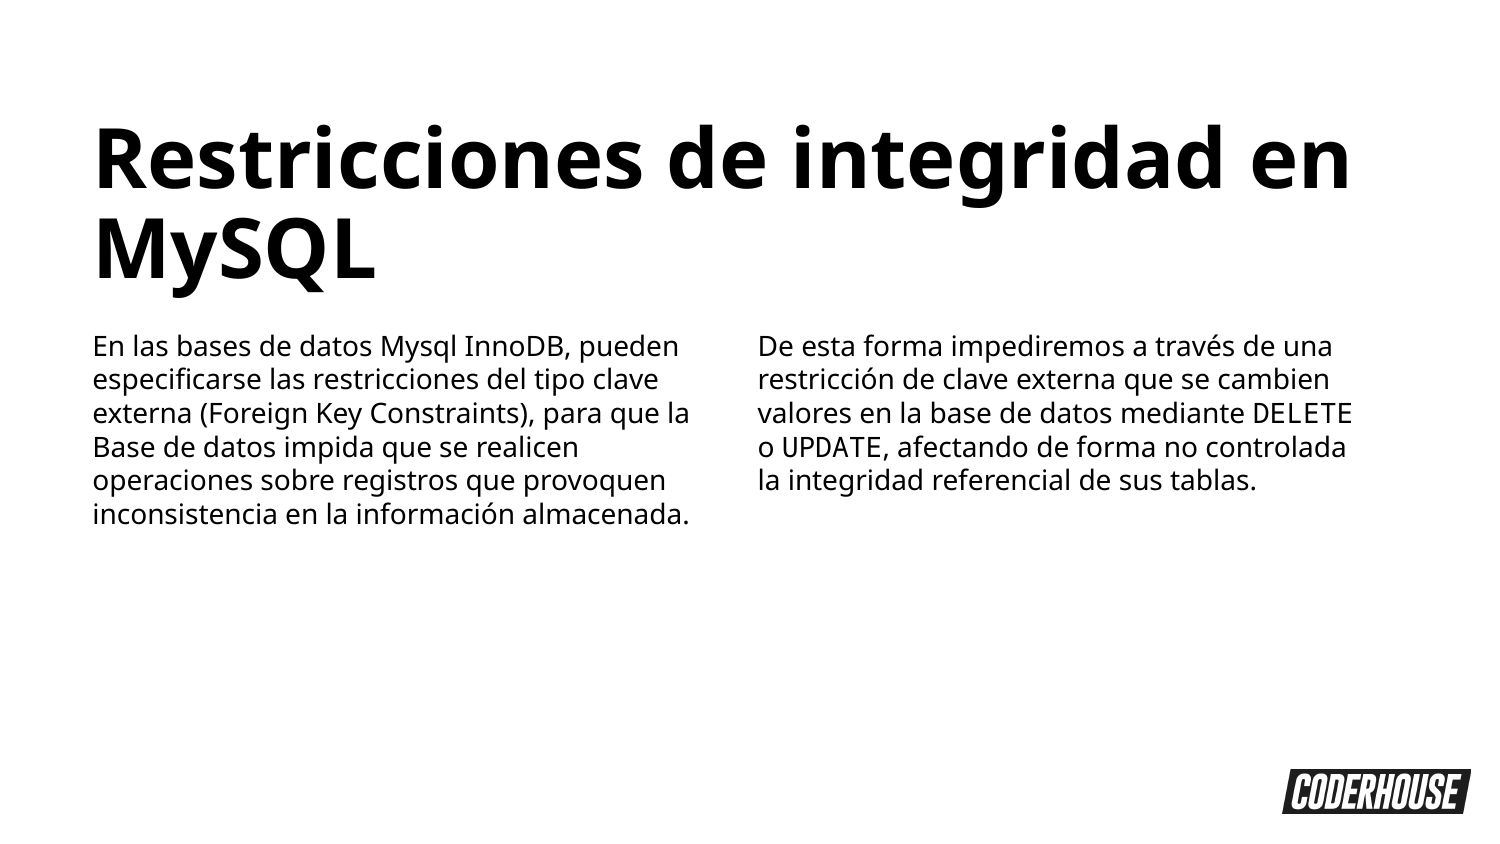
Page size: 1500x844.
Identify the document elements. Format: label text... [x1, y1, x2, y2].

text_box En las bases de datos Mysql InnoDB, pueden especificarse las restricciones del tipo clave externa (Foreign Key Constraints), para que la Base de datos impida que se realicen operaciones sobre registros que provoquen inconsistencia en la información almacenada. [77, 312, 707, 546]
picture [1281, 769, 1471, 814]
text_box De esta forma impediremos a través de una restricción de clave externa que se cambien valores en la base de datos mediante DELETE o UPDATE, afectando de forma no controlada la integridad referencial de sus tablas. [742, 312, 1372, 546]
text_box Restricciones de integridad en MySQL [77, 101, 1414, 312]
